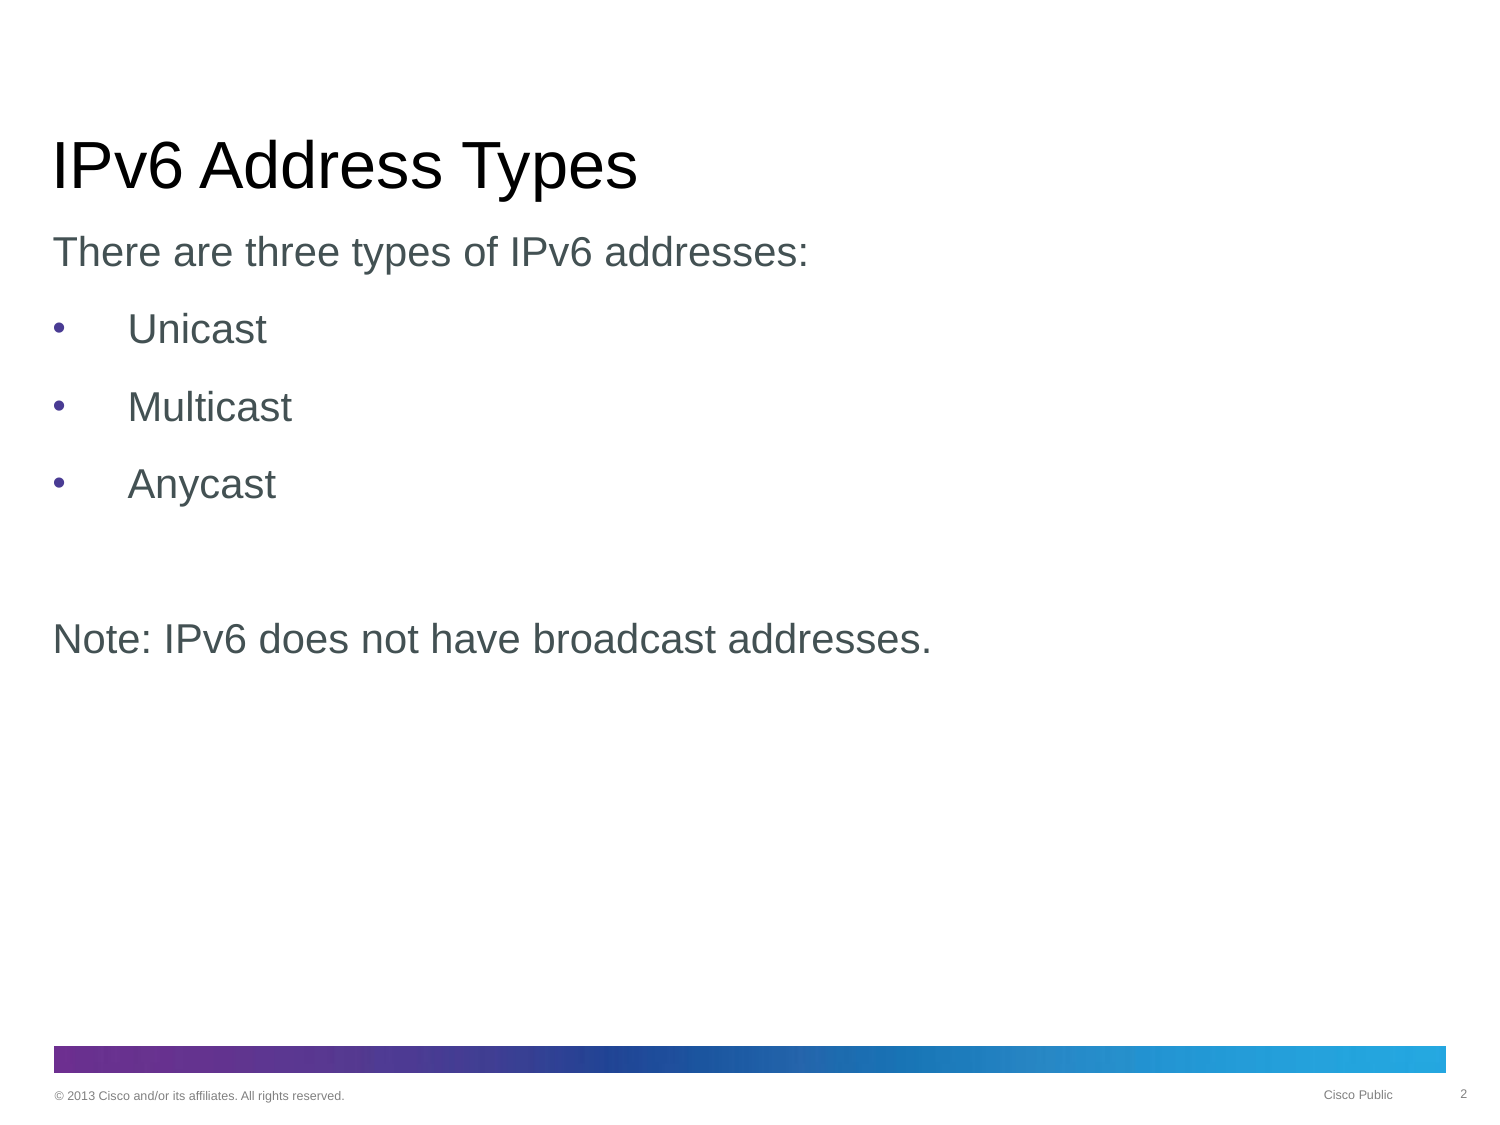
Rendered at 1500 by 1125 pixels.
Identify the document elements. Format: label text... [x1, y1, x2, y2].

list There are three types of IPv6 addresses: Unicast Multicast Anycast Note: IPv6 does not have broadcast addresses. [37, 220, 1445, 1035]
picture [54, 1046, 1446, 1073]
title IPv6 Address Types [37, 70, 1447, 209]
